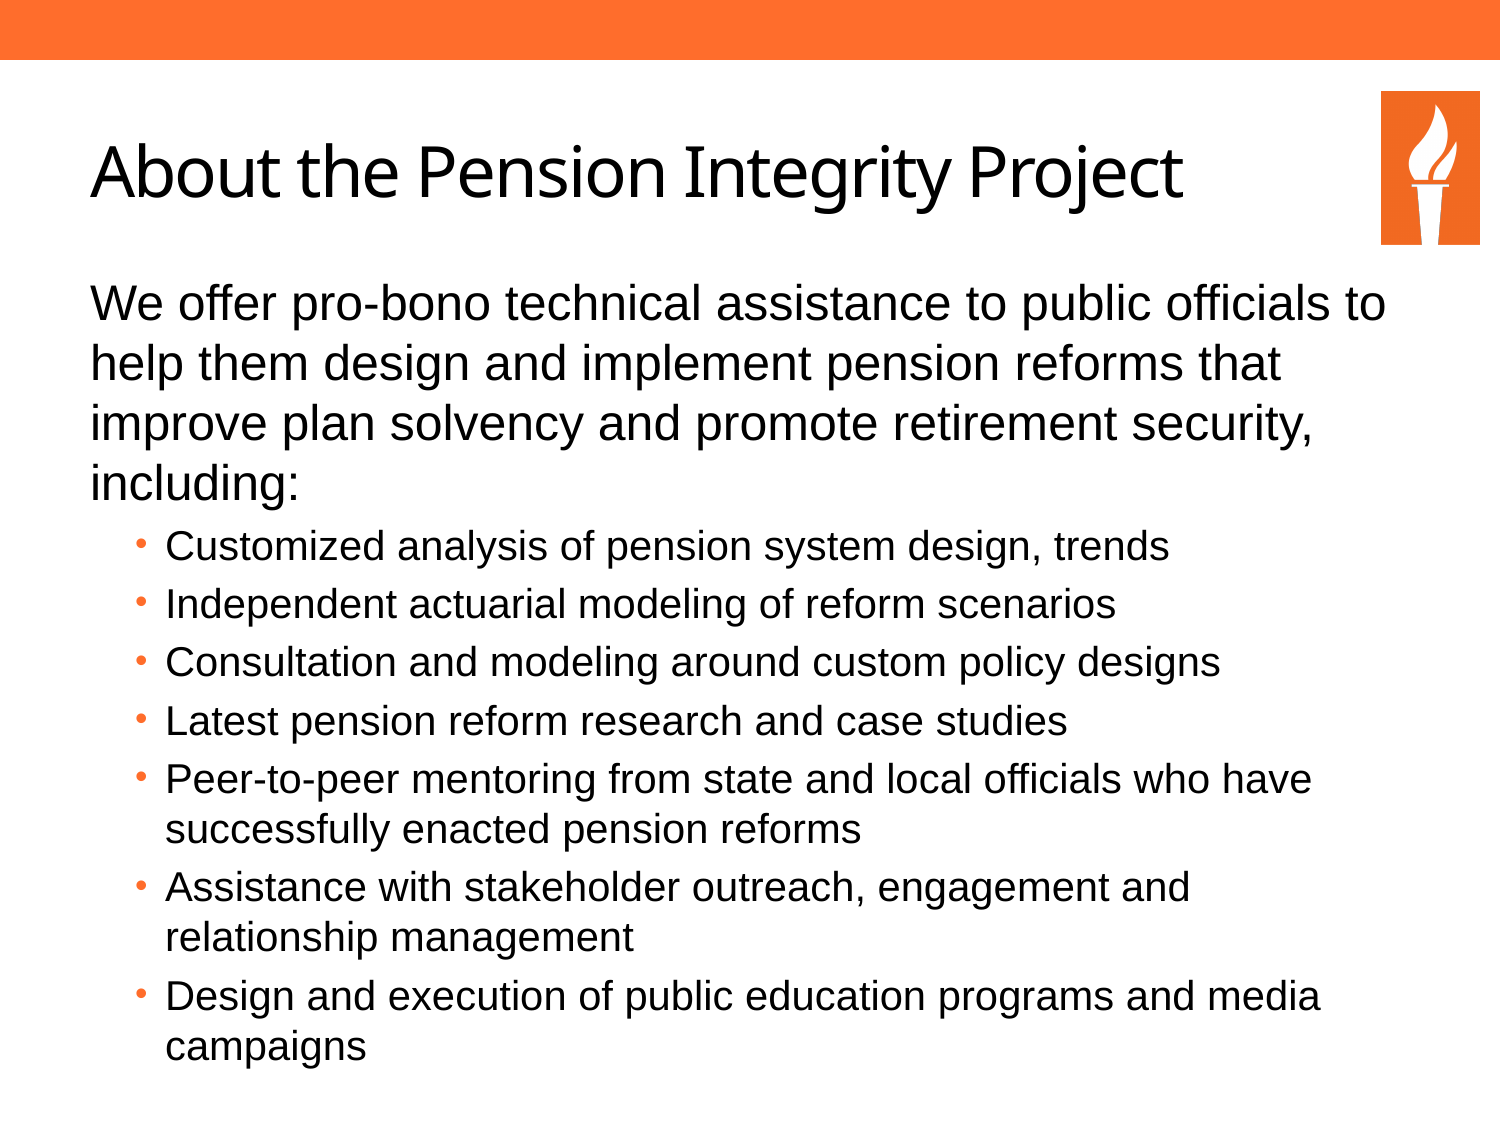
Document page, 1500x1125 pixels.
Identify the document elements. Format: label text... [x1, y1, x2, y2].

picture [1381, 91, 1480, 245]
title About the Pension Integrity Project [75, 87, 1366, 250]
list We offer pro-bono technical assistance to public officials to help them design and implement pension reforms that improve plan solvency and promote retirement security, including: Customized analysis of pension system design, trends Independent actuarial modeling of reform scenarios Consultation and modeling around custom policy designs Latest pension reform research and case studies Peer-to-peer mentoring from state and local officials who have successfully enacted pension reforms Assistance with stakeholder outreach, engagement and relationship management Design and execution of public education programs and media campaigns [75, 262, 1425, 1064]
